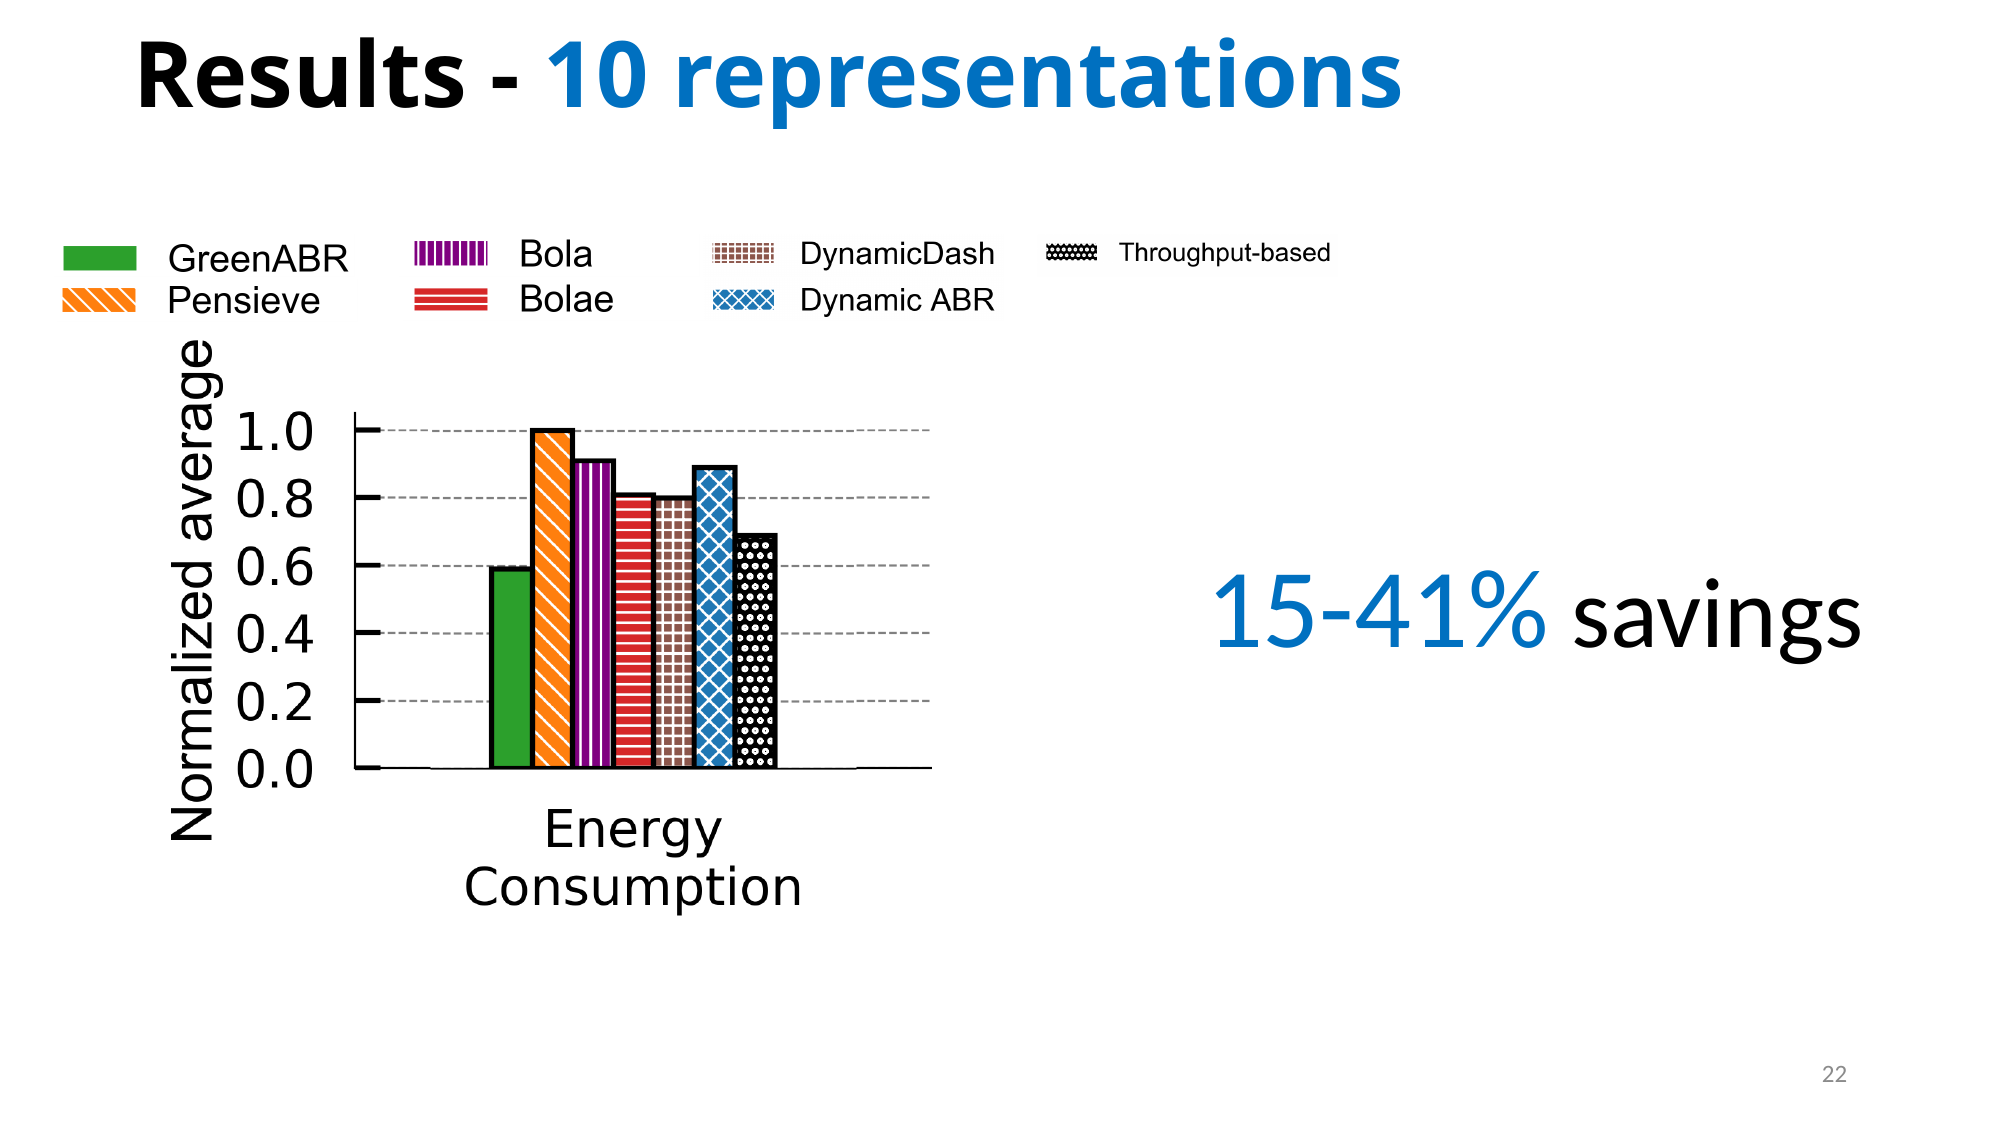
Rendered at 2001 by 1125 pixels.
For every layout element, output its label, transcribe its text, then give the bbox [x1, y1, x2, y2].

picture [143, 322, 937, 946]
slide_number 22 [1412, 1042, 1863, 1103]
title Results - 10 representations [118, 9, 1844, 146]
text_box 15-41% savings [1191, 527, 1879, 678]
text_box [54, 234, 1338, 322]
